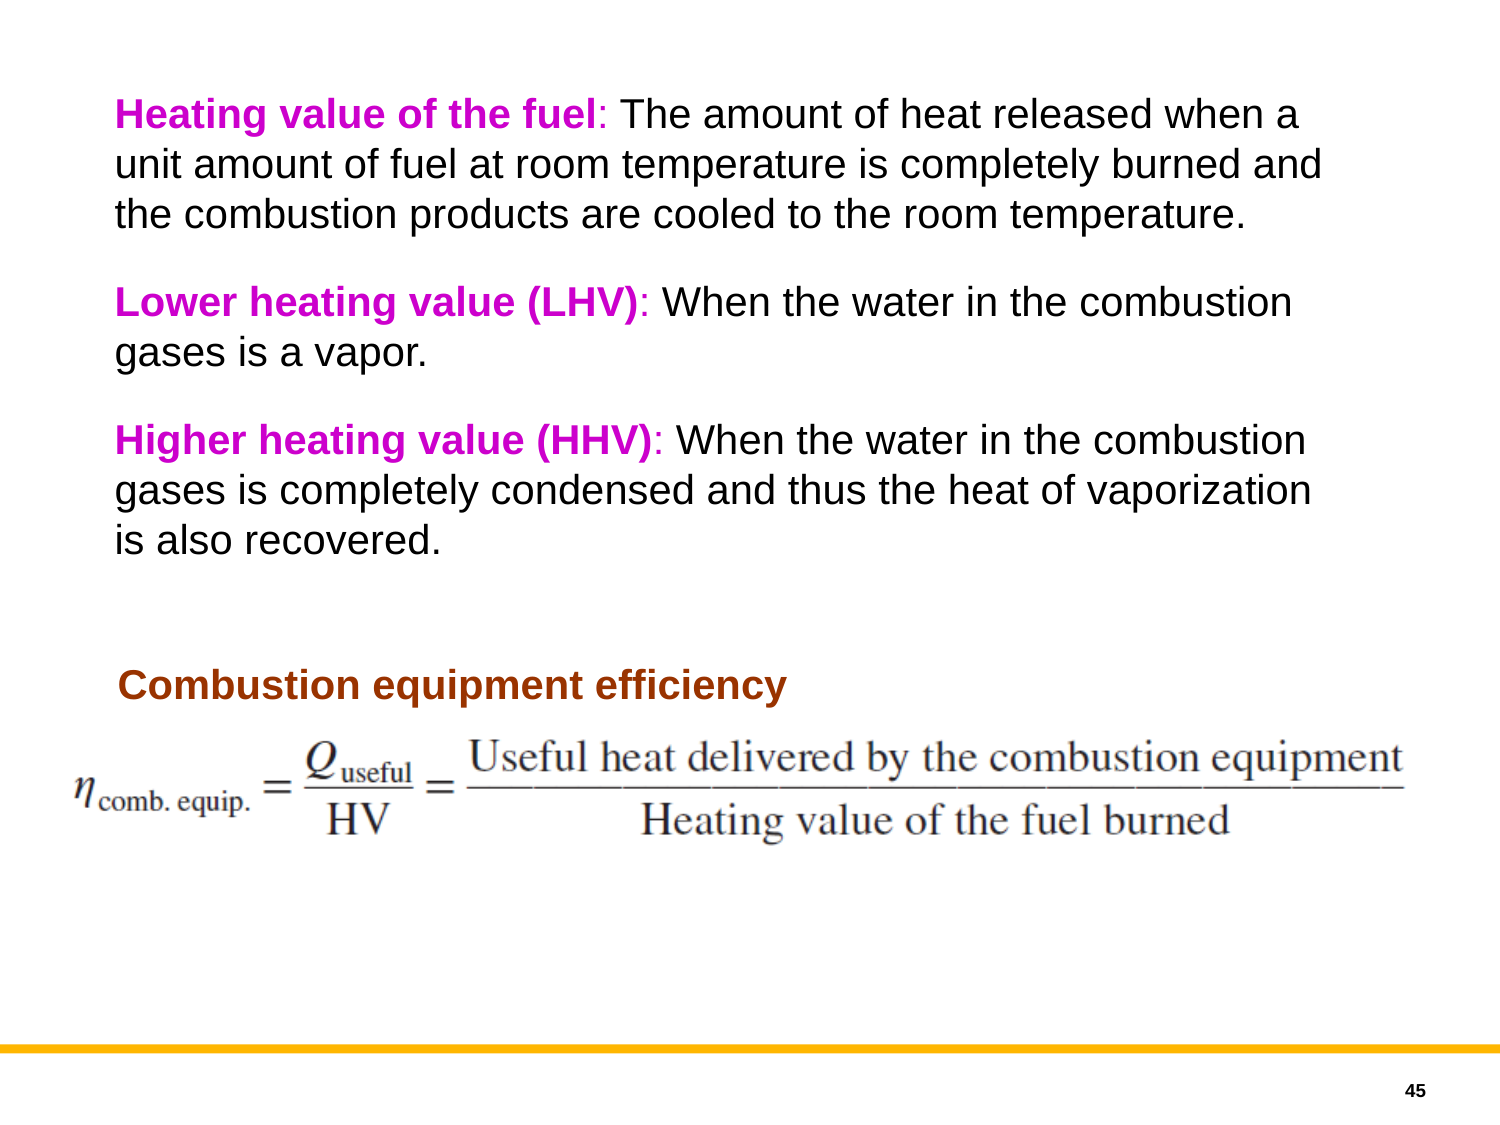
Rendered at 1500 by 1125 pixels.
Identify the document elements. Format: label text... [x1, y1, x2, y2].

slide_number 45 [1283, 1071, 1442, 1109]
text_box Heating value of the fuel: The amount of heat released when a unit amount of fuel at room temperature is completely burned and the combustion products are cooled to the room temperature. Lower heating value (LHV): When the water in the combustion gases is a vapor. Higher heating value (HHV): When the water in the combustion gases is completely condensed and thus the heat of vaporization is also recovered. [99, 79, 1363, 570]
picture [62, 724, 1421, 857]
text_box Combustion equipment efficiency [102, 650, 803, 715]
